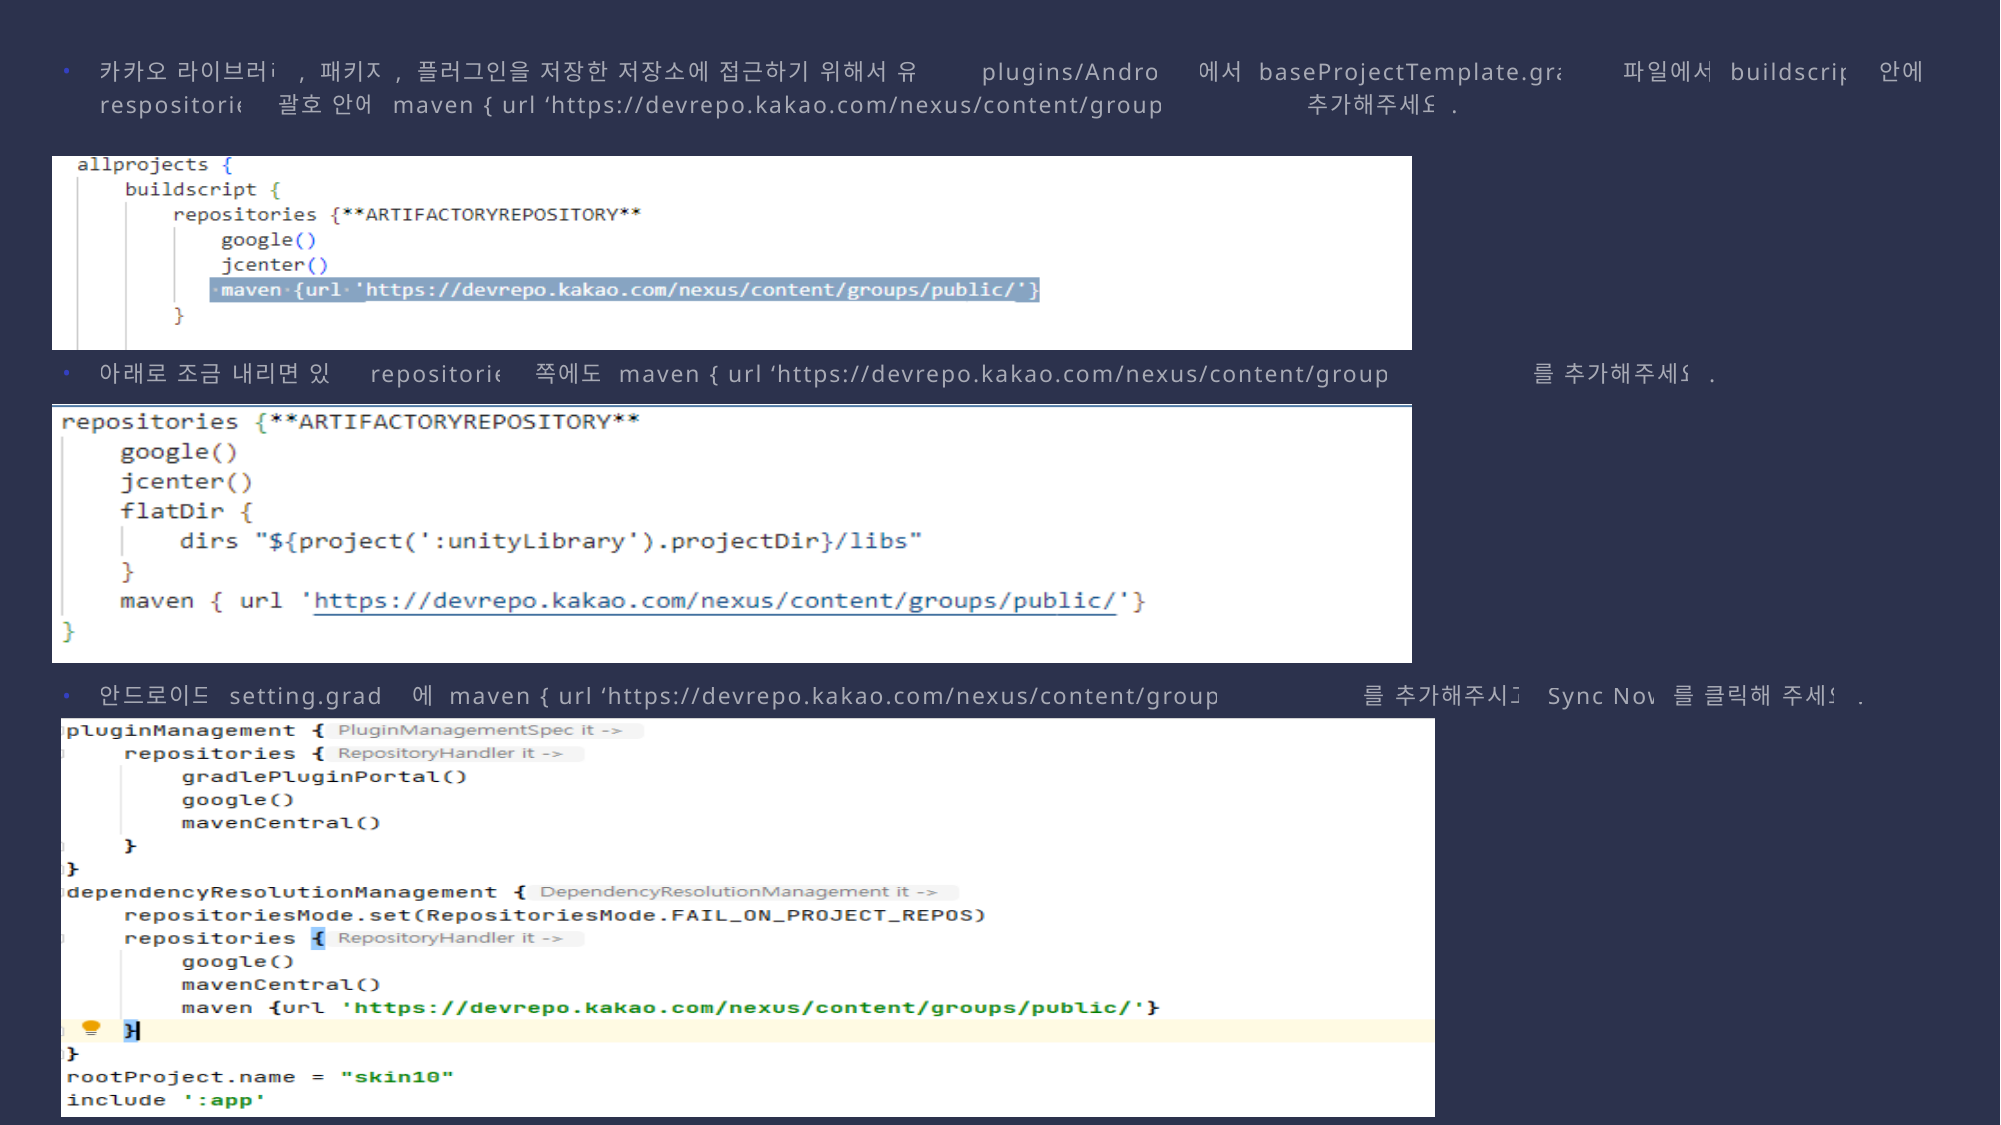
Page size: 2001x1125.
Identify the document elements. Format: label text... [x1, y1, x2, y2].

picture [52, 404, 1412, 663]
picture [60, 718, 1435, 1117]
list 카카오 라이브러리, 패키지, 플러그인을 저장한 저장소에 접근하기 위해서 유니티 plugins/Android 에서 baseProjectTemplate.gradle 파일에서 buildscript 안에 respositories 괄호 안에 maven { url ‘https://devrepo.kakao.com/nexus/content/groups/public/’} 추가해주세요. 아래로 조금 내리면 있는 repositories 쪽에도 maven { url ‘https://devrepo.kakao.com/nexus/content/groups/public/’} 를 추가해주세요. 안드로이드 setting.gradle에 maven { url ‘https://devrepo.kakao.com/nexus/content/groups/public/’} 를 추가해주시고 Sync Now를 클릭해 주세요. [44, 33, 1948, 1099]
picture [52, 156, 1412, 350]
